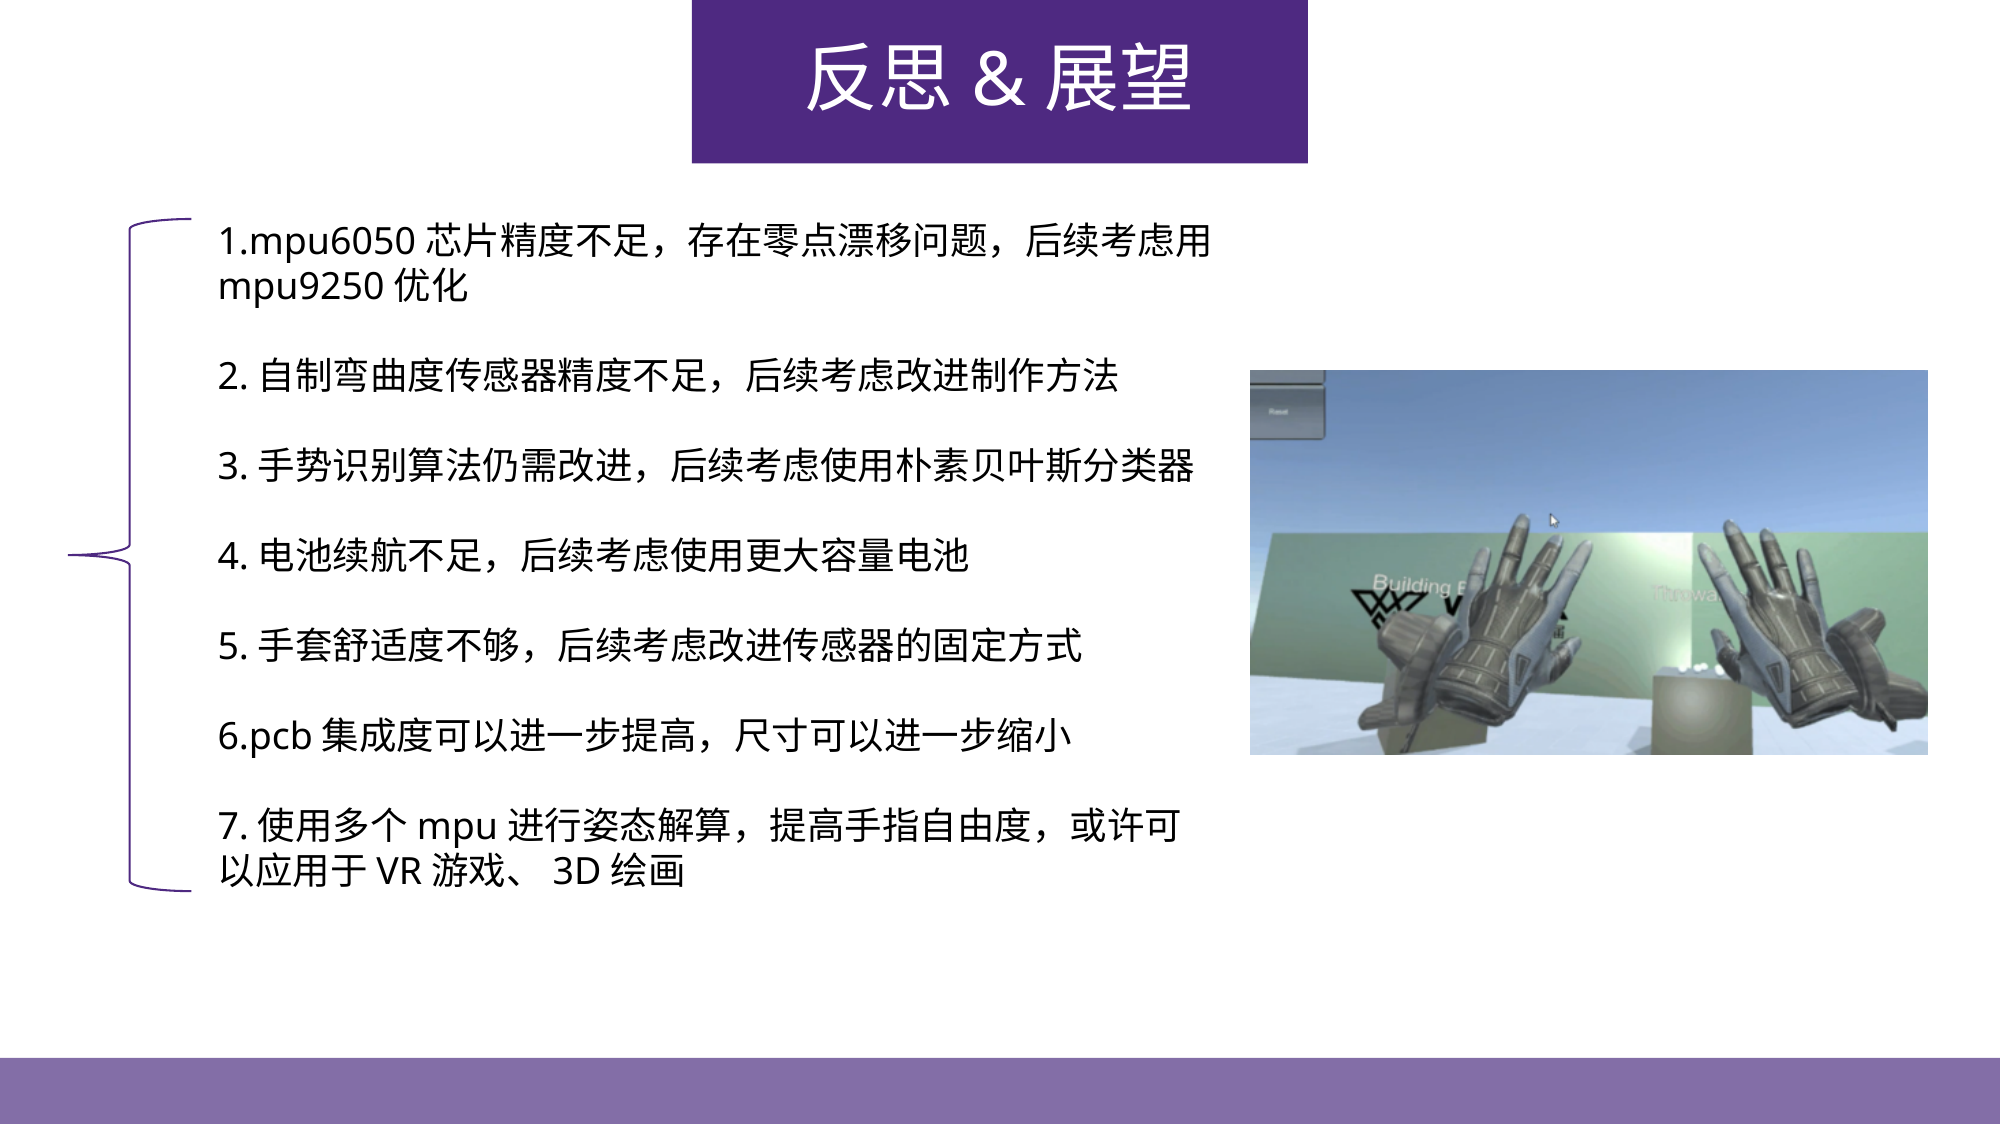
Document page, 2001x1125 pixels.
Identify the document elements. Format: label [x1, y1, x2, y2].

picture [1249, 370, 1928, 755]
text_box [0, 0, 2000, 1124]
